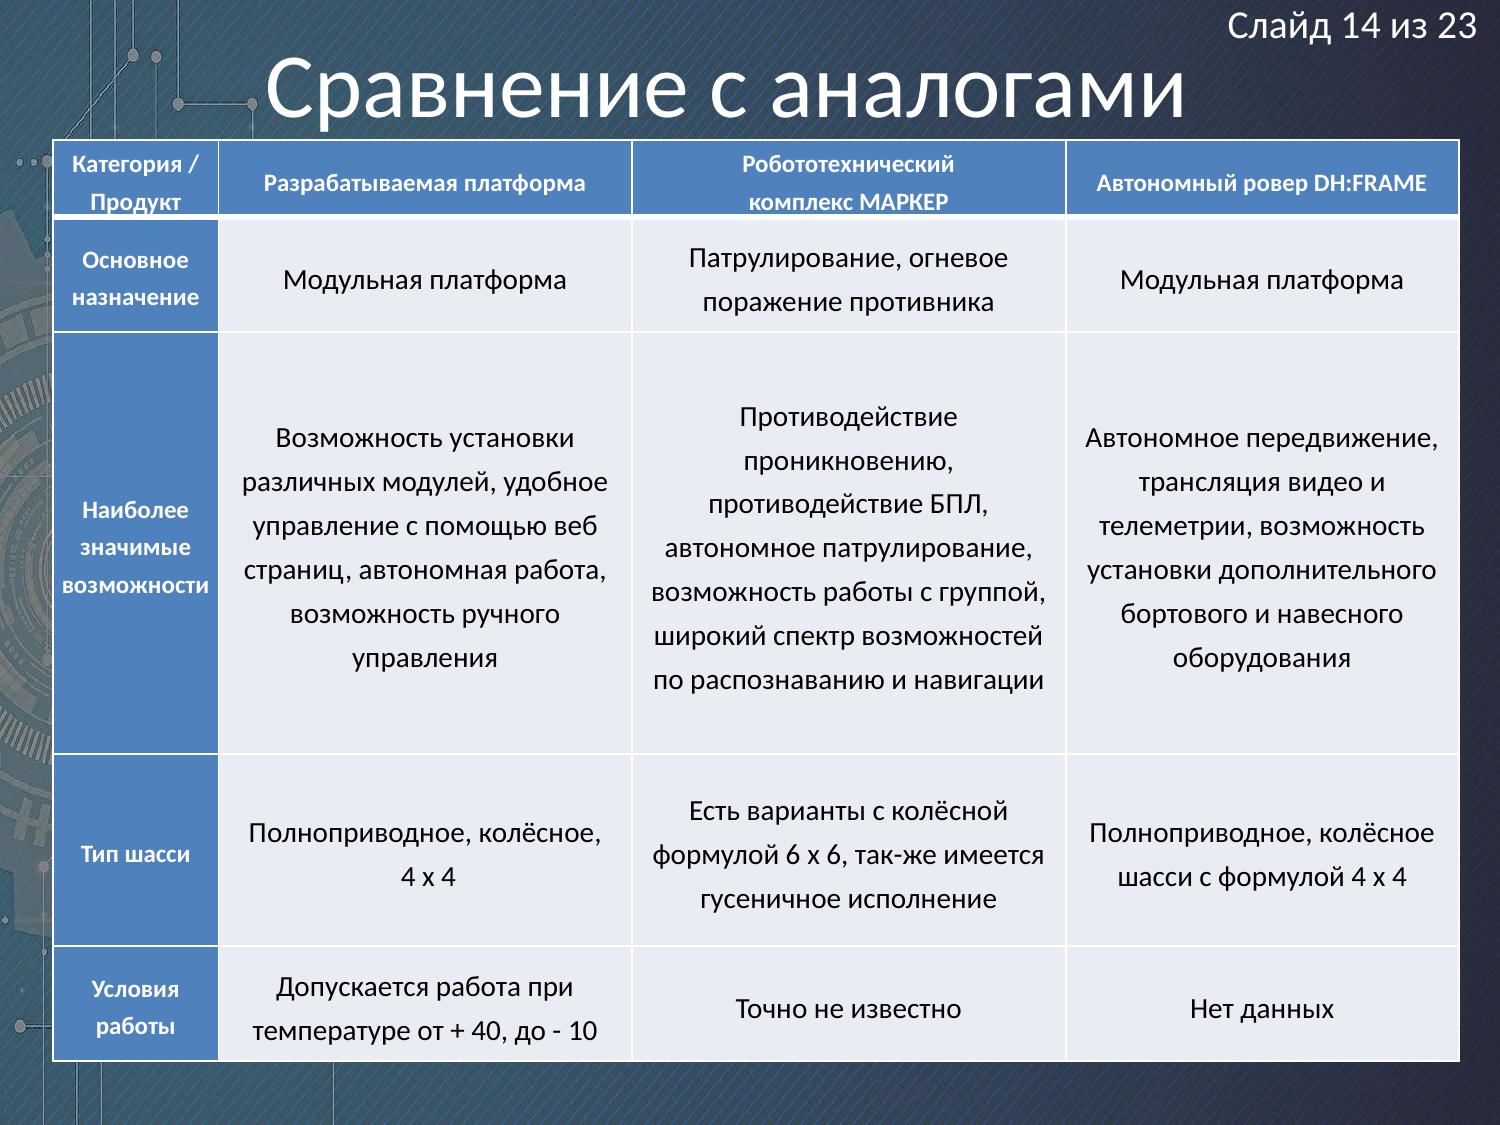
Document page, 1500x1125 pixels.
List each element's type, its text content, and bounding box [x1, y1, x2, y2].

picture [0, 0, 1500, 1125]
table_cell Полноприводное, колёсное, 4 x 4 [219, 755, 631, 945]
table_cell Есть варианты с колёсной формулой 6 x 6, так-же имеется гусеничное исполнение [633, 755, 1065, 945]
table_cell Модульная платформа [1067, 220, 1458, 331]
table_cell Нет данных [1067, 947, 1458, 1060]
table_cell Автономное передвижение, трансляция видео и телеметрии, возможность установки дополнительного бортового и навесного оборудования [1067, 333, 1458, 753]
table_header Робототехнический комплекс МАРКЕР [633, 141, 1065, 214]
table_cell Условия работы [54, 947, 218, 1060]
table_cell Возможность установки различных модулей, удобное управление с помощью веб страниц, автономная работа, возможность ручного управления [219, 333, 631, 753]
table_cell Основное назначение [54, 220, 218, 331]
table_cell Допускается работа при температуре от + 40, до - 10 [219, 947, 631, 1060]
table_header Разрабатываемая платформа [219, 141, 631, 214]
table_header Категория / Продукт [54, 141, 218, 214]
table_cell Точно не известно [633, 947, 1065, 1060]
table_cell Тип шасси [54, 755, 218, 945]
table_cell Полноприводное, колёсное шасси с формулой 4 x 4 [1067, 755, 1458, 945]
table_cell Наиболее значимые возможности [54, 333, 218, 753]
table_cell Противодействие проникновению, противодействие БПЛ, автономное патрулирование, возможность работы с группой, широкий спектр возможностей по распознаванию и навигации [633, 333, 1065, 753]
table_cell Патрулирование, огневое поражение противника [633, 220, 1065, 331]
table_header Автономный ровер DH:FRAME [1067, 141, 1458, 214]
text_box Слайд 14 из 23 [1212, 1, 1500, 66]
title Сравнение с аналогами [75, 0, 1381, 139]
table_cell Модульная платформа [219, 220, 631, 331]
